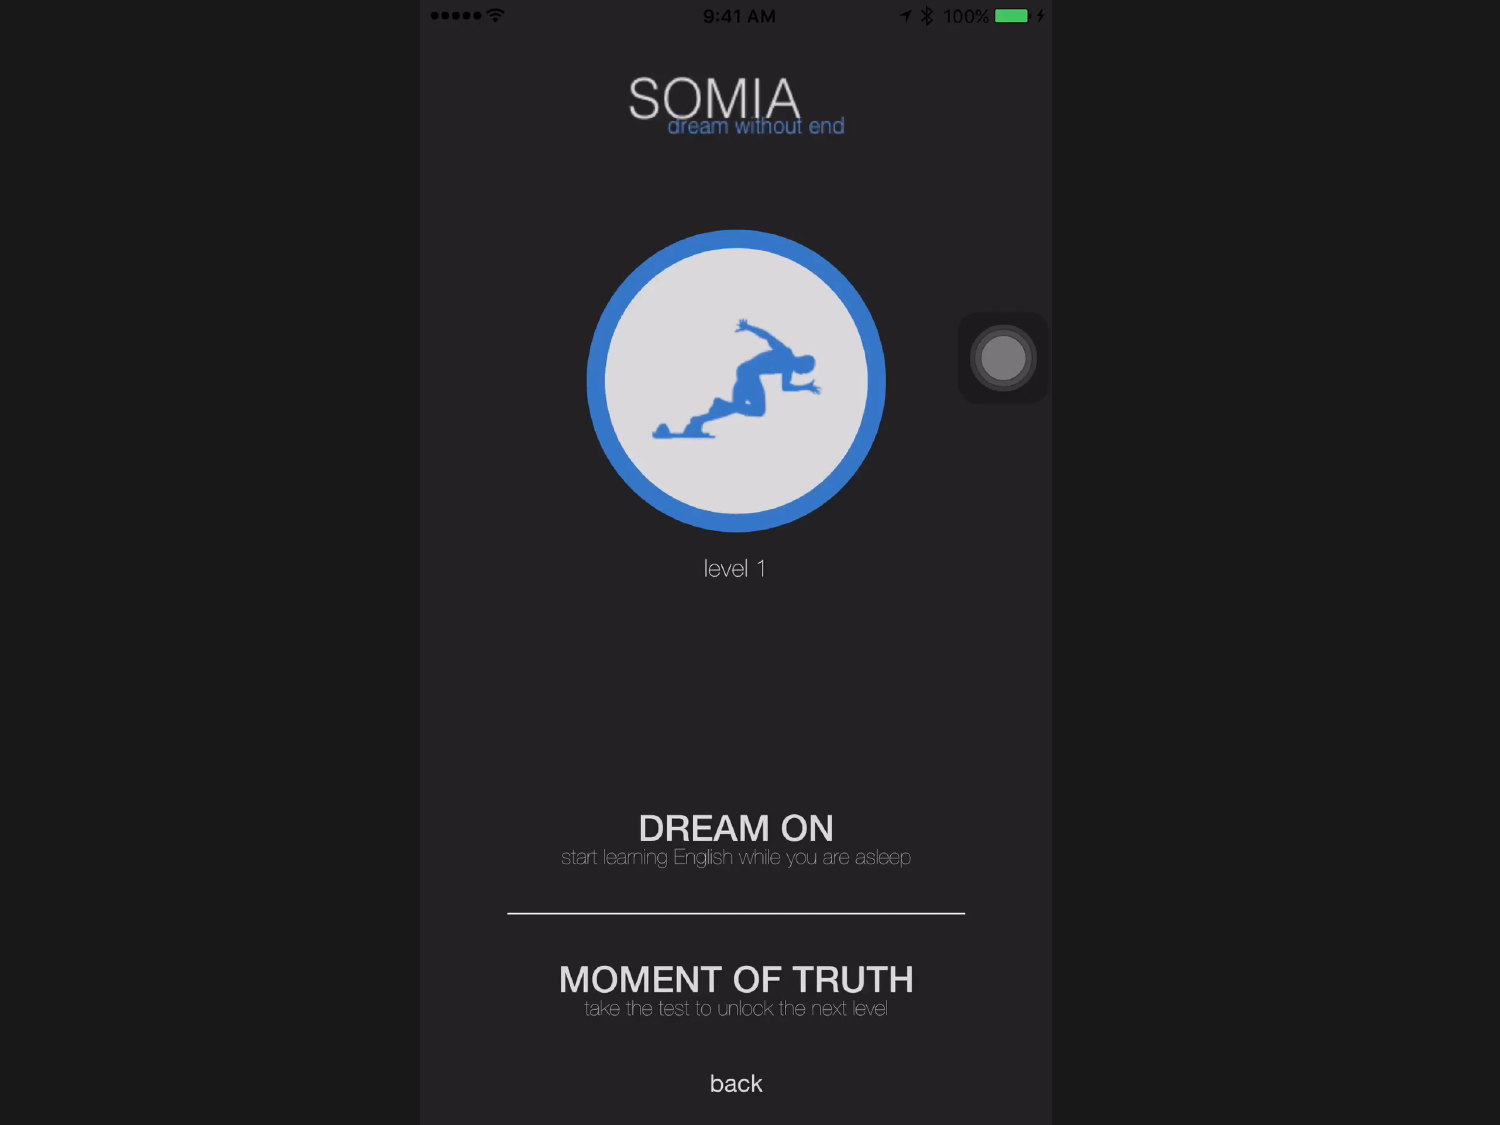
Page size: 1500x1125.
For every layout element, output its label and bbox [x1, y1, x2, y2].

text_box [419, 0, 1053, 1125]
